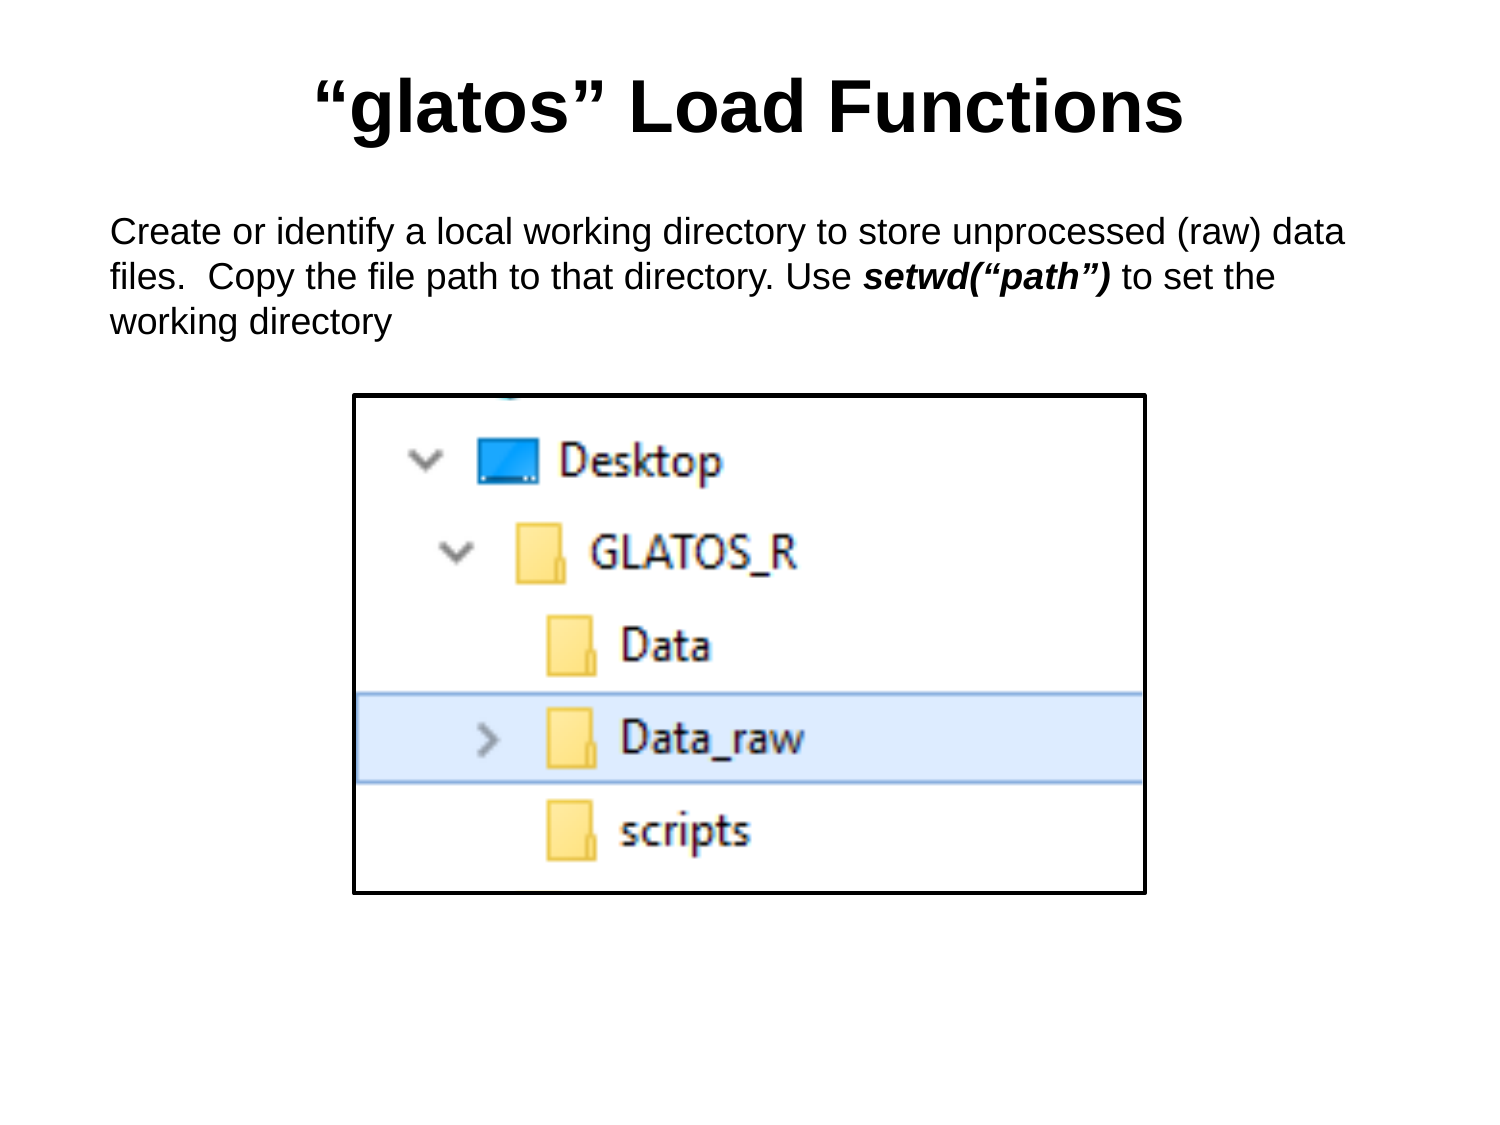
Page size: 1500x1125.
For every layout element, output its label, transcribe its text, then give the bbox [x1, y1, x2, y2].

text_box “glatos” Load Functions [42, 50, 1457, 156]
picture [355, 397, 1143, 892]
text_box Create or identify a local working directory to store unprocessed (raw) data files. Copy the file path to that directory. Use setwd(“path”) to set the working directory [95, 199, 1404, 349]
